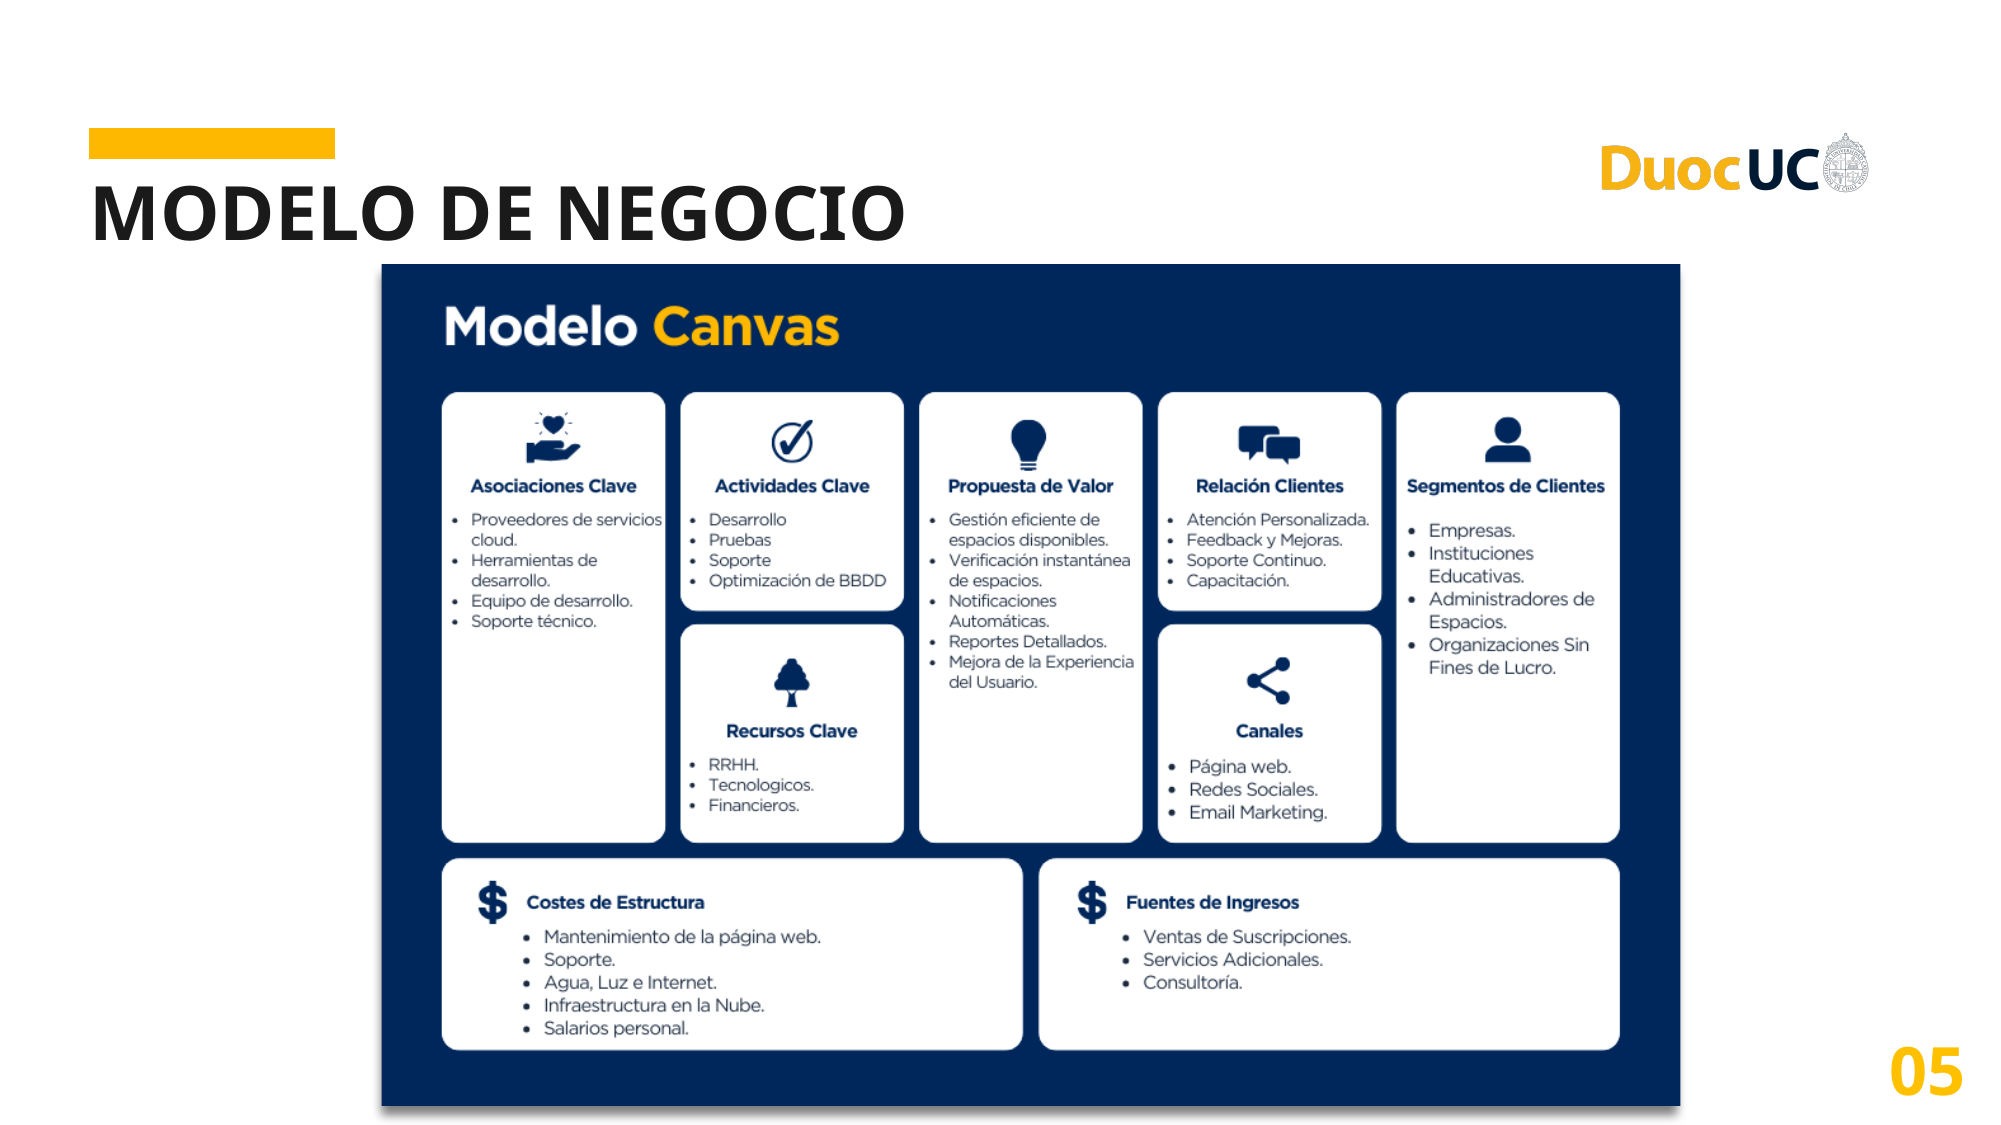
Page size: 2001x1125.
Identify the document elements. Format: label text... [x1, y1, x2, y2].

text_box 05 [1874, 1013, 2000, 1124]
picture [1598, 128, 1872, 196]
text_box MODELO DE NEGOCIO [74, 158, 1112, 264]
text_box [90, 129, 334, 158]
picture [381, 263, 1681, 1106]
